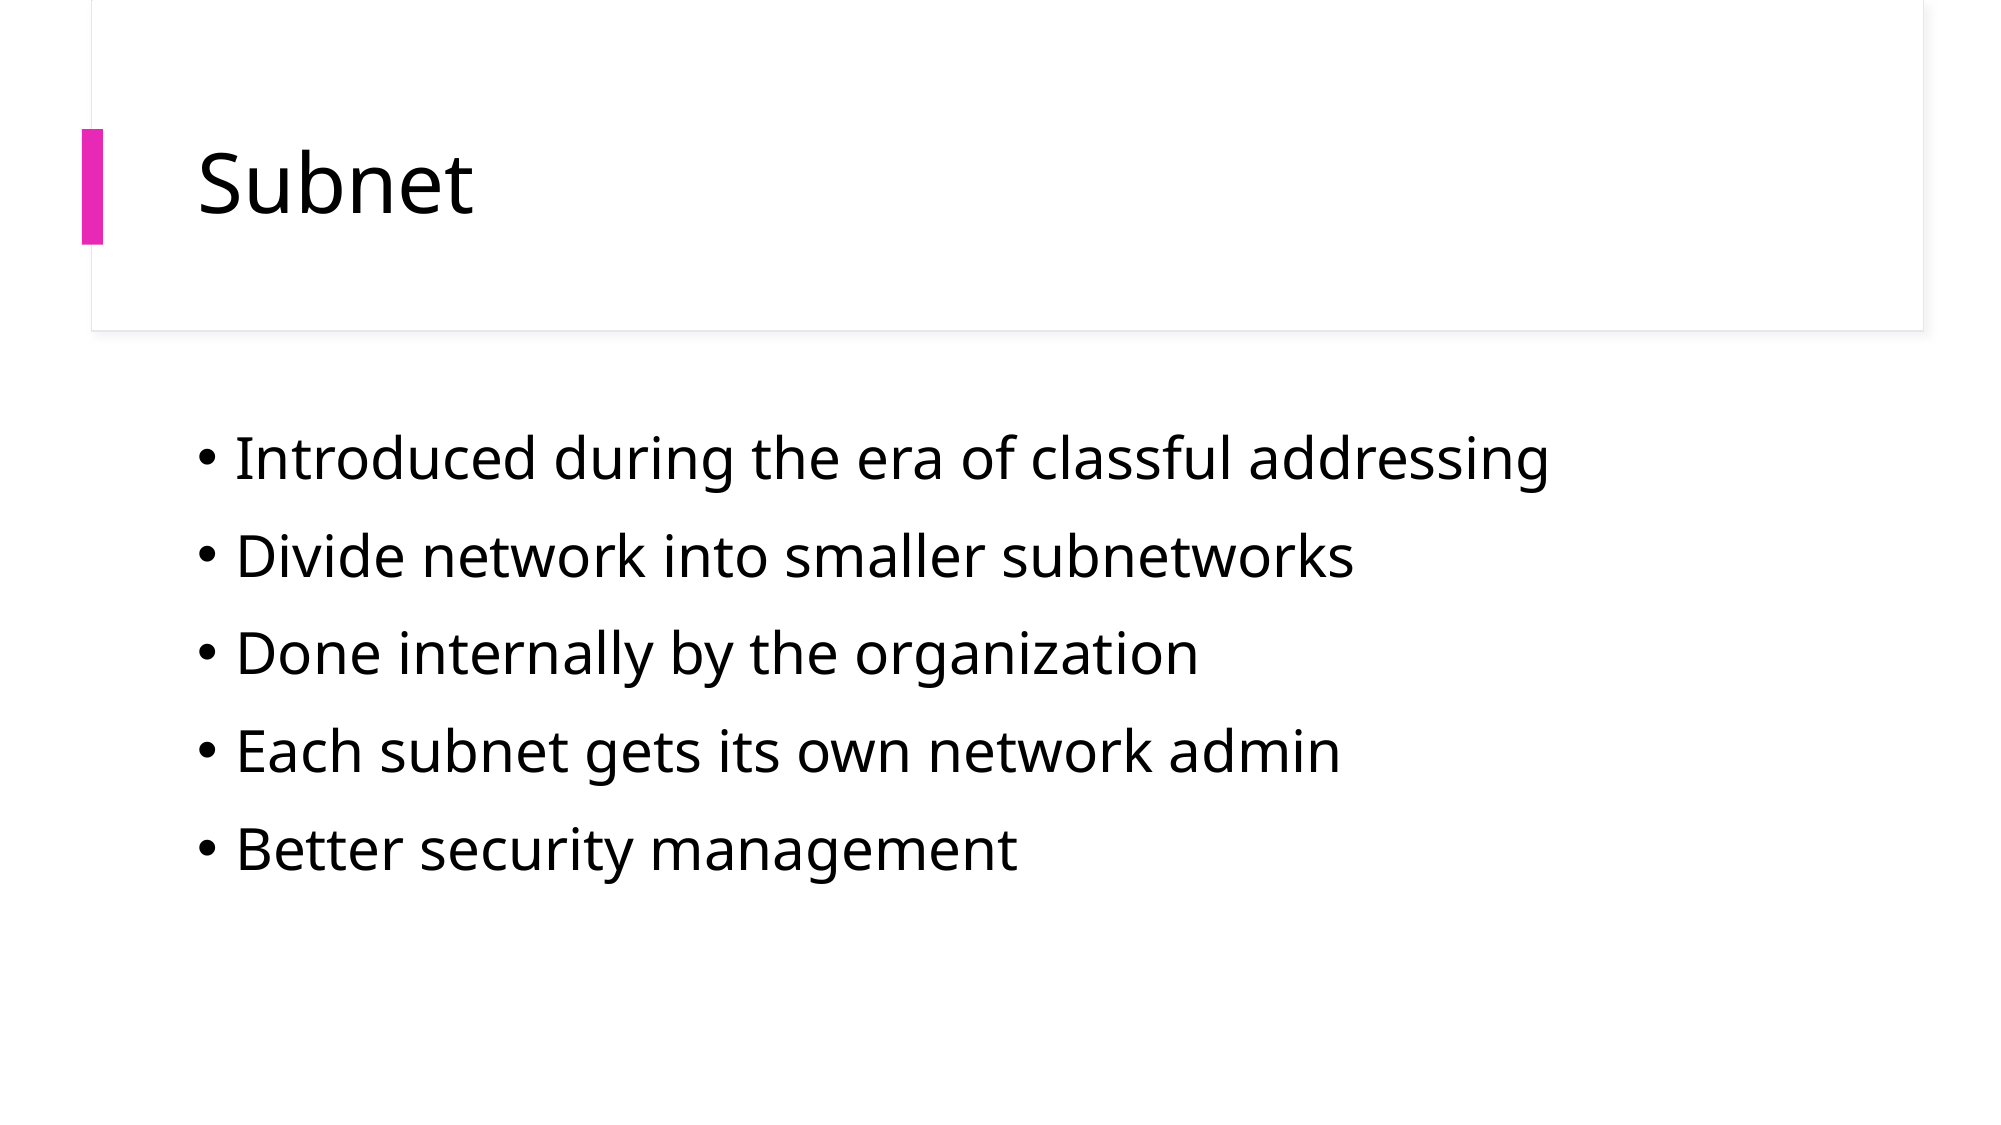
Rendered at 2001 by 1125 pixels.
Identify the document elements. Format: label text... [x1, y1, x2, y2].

title Subnet [183, 90, 1851, 284]
list Introduced during the era of classful addressing Divide network into smaller subnetworks Done internally by the organization Each subnet gets its own network admin Better security management [183, 406, 1851, 1013]
